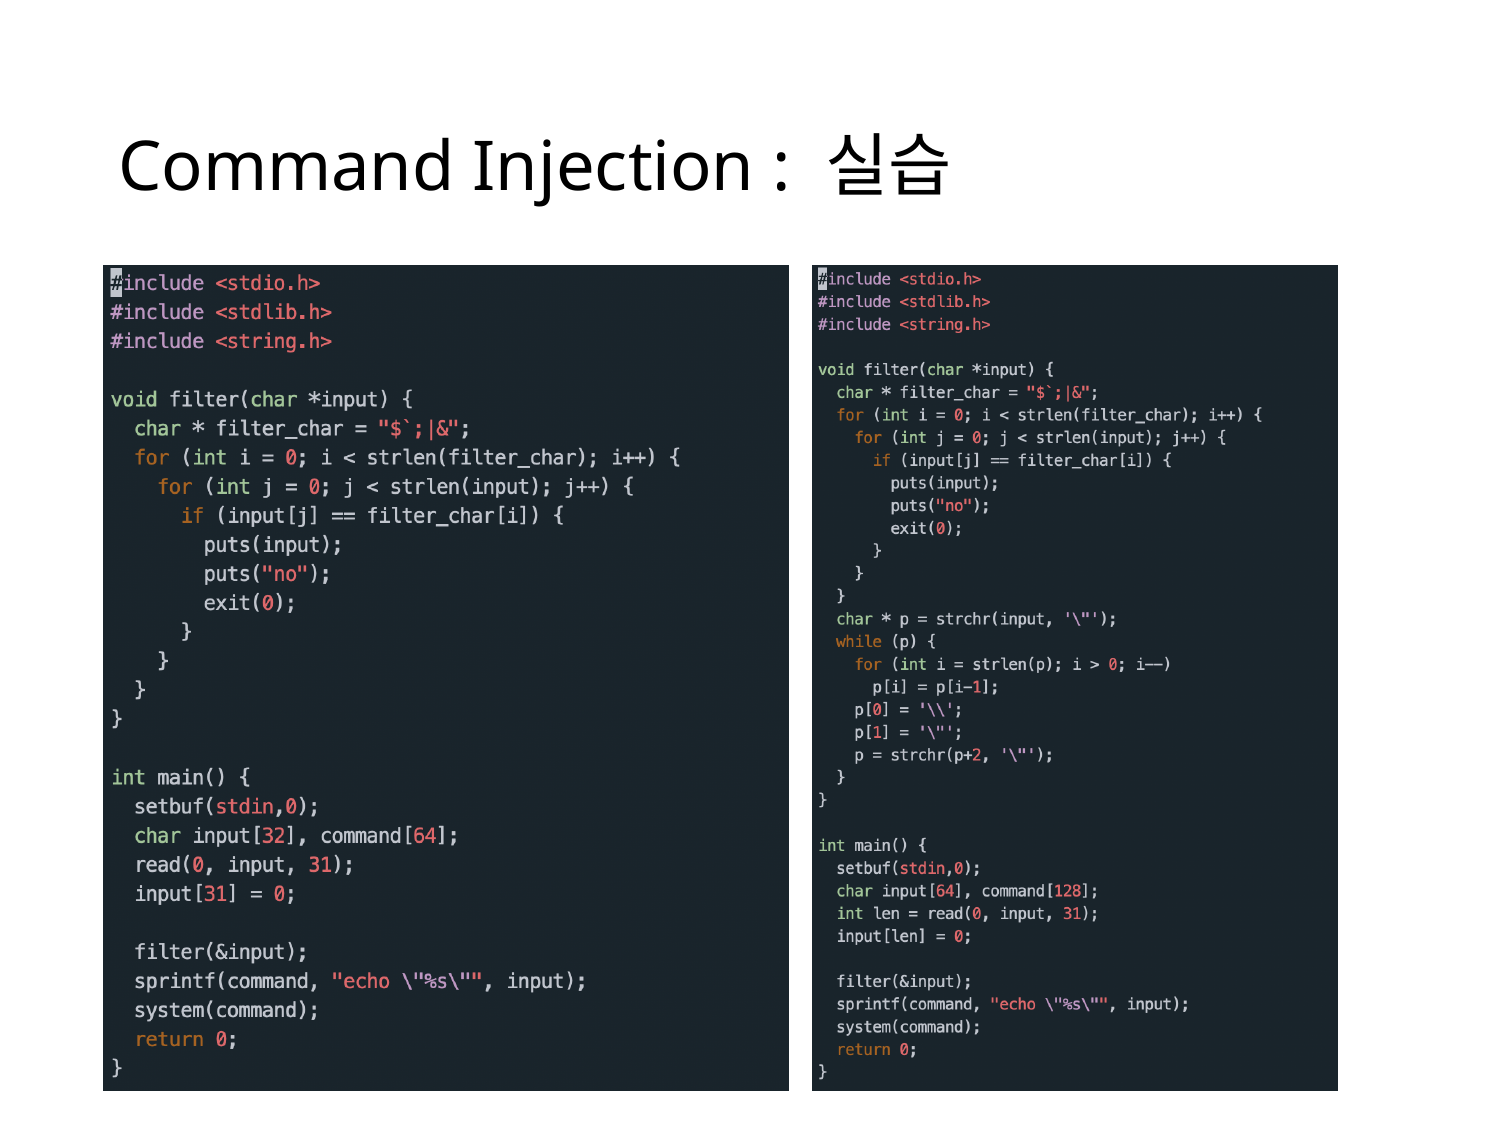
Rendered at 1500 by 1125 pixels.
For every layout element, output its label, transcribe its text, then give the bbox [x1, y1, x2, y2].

picture [812, 265, 1338, 1091]
picture [103, 265, 789, 1091]
title Command Injection : 실습 [103, 59, 1397, 278]
